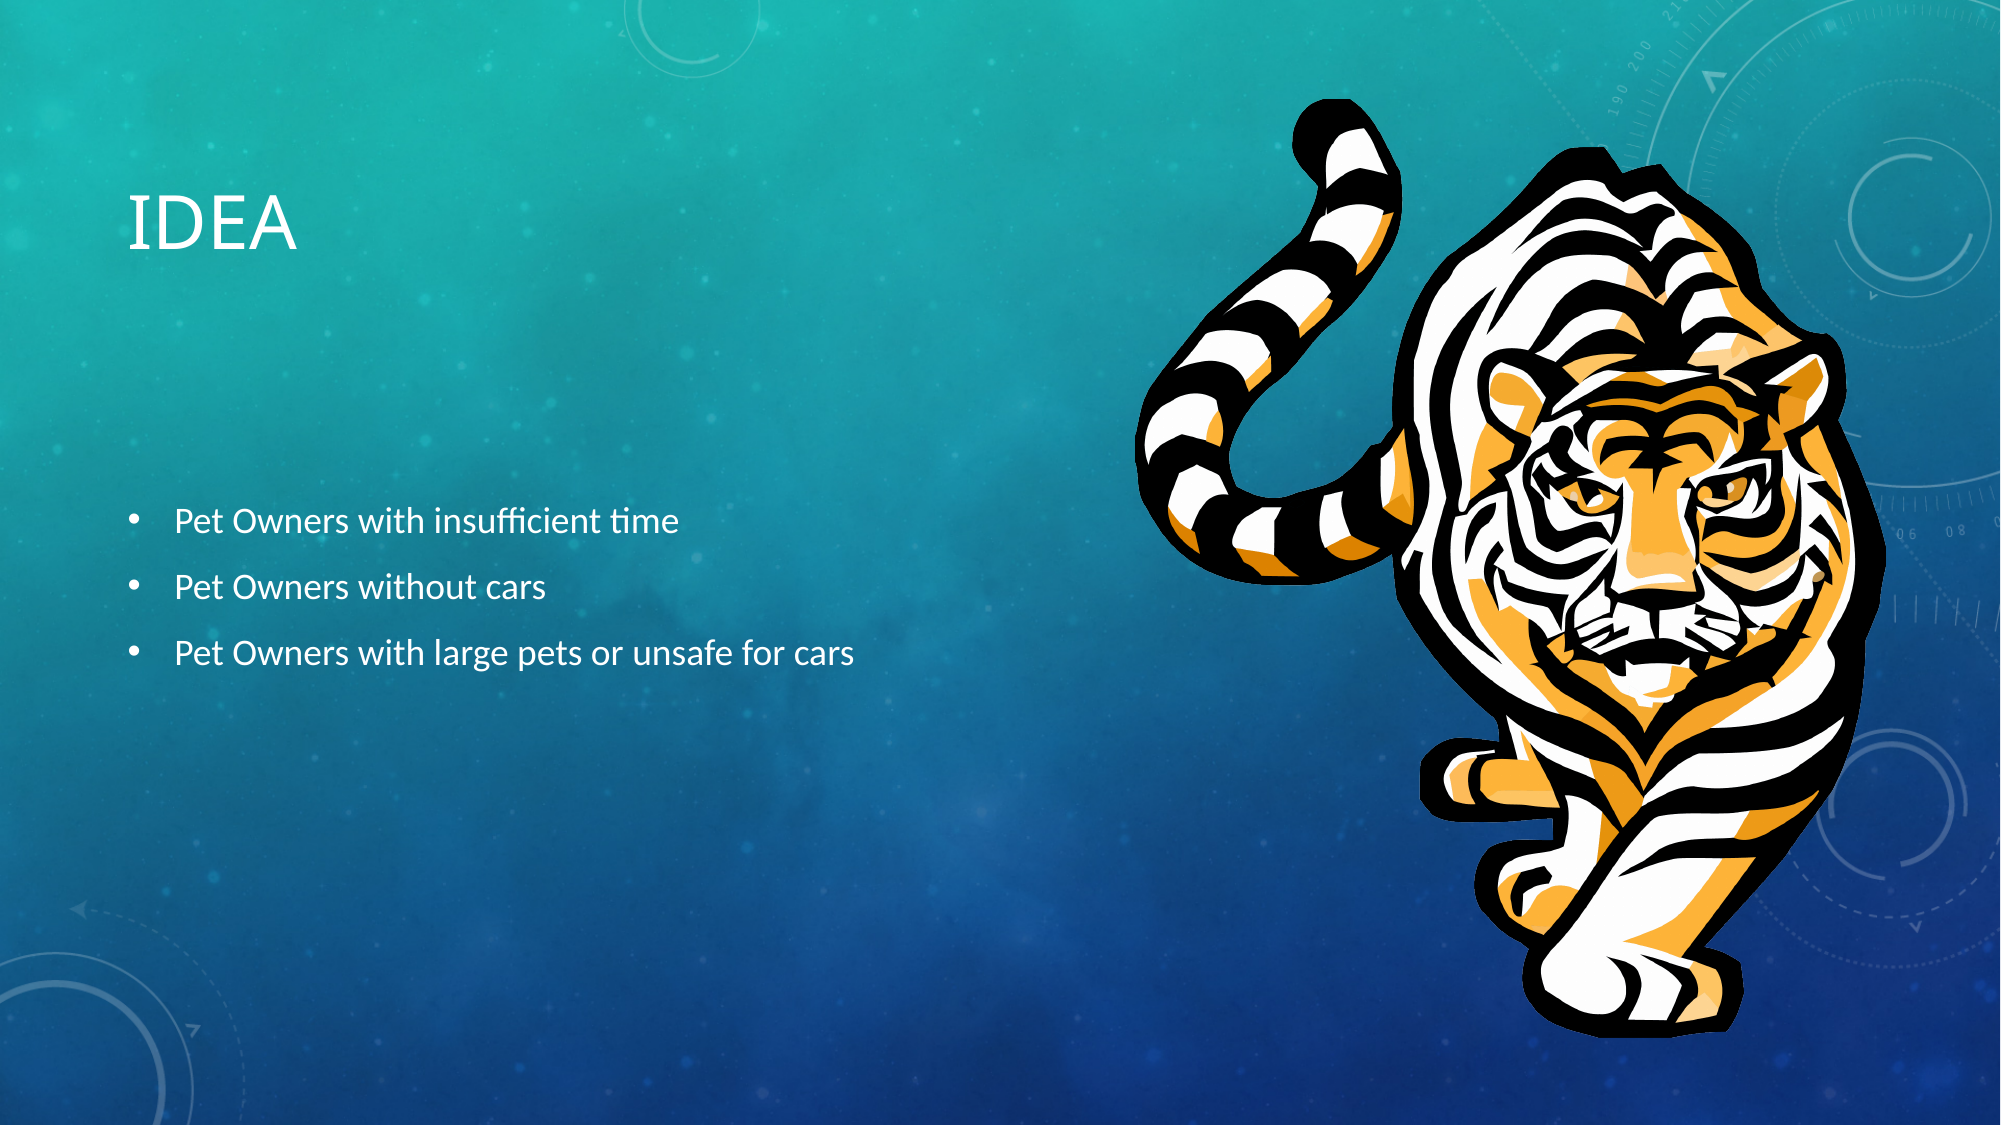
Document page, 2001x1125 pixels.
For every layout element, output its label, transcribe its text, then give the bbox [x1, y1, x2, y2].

title Idea [112, 99, 1135, 339]
list Pet Owners with insufficient time Pet Owners without cars Pet Owners with large pets or unsafe for cars [112, 351, 1129, 950]
picture [0, 0, 2001, 1125]
